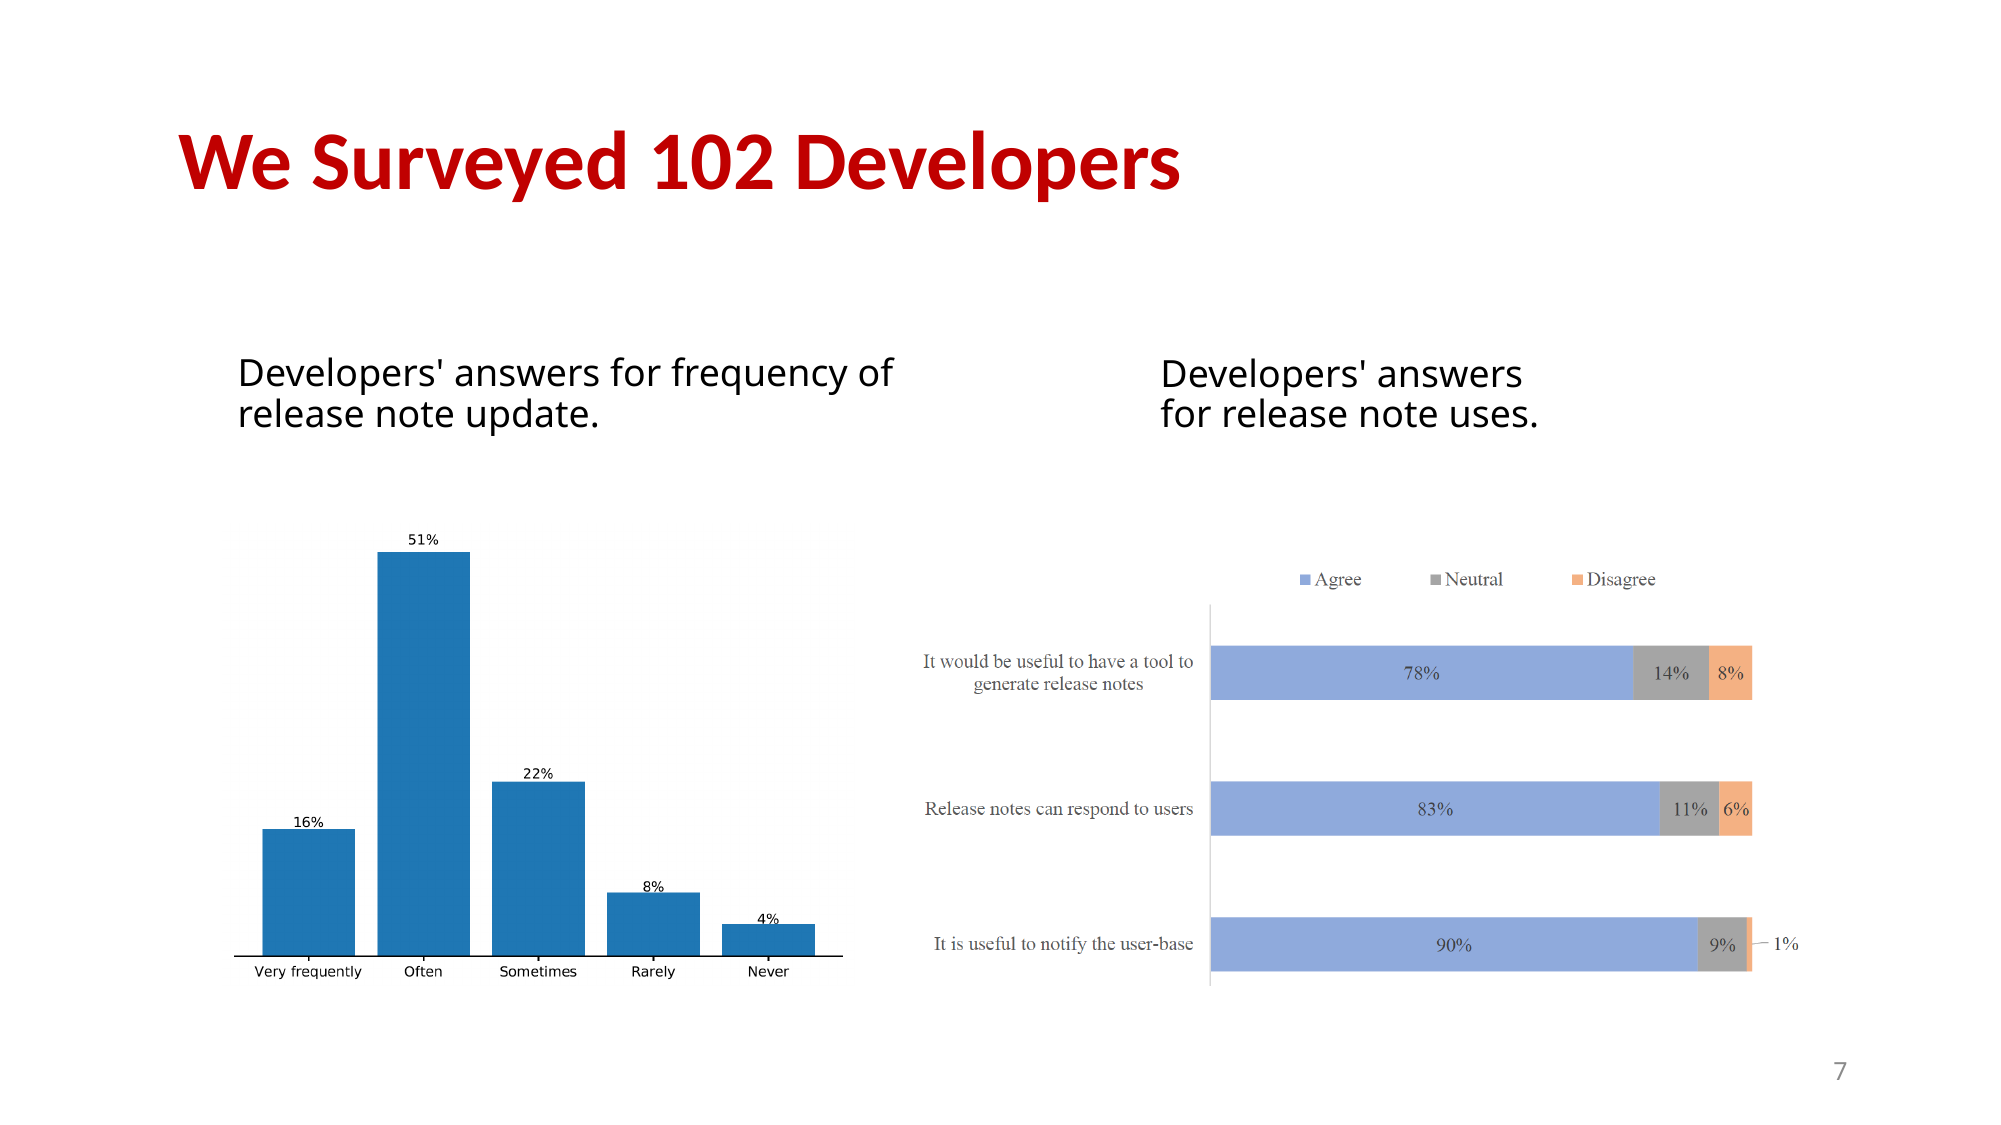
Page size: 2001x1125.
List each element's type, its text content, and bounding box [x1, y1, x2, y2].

text_box Developers' answers for frequency of release note update. [222, 347, 929, 599]
picture [222, 523, 855, 986]
text_box Developers' answers for release note uses. [1145, 347, 1594, 559]
title We Surveyed 102 Developers [163, 54, 1889, 272]
picture [900, 559, 1822, 986]
slide_number 7 [1412, 1042, 1863, 1103]
